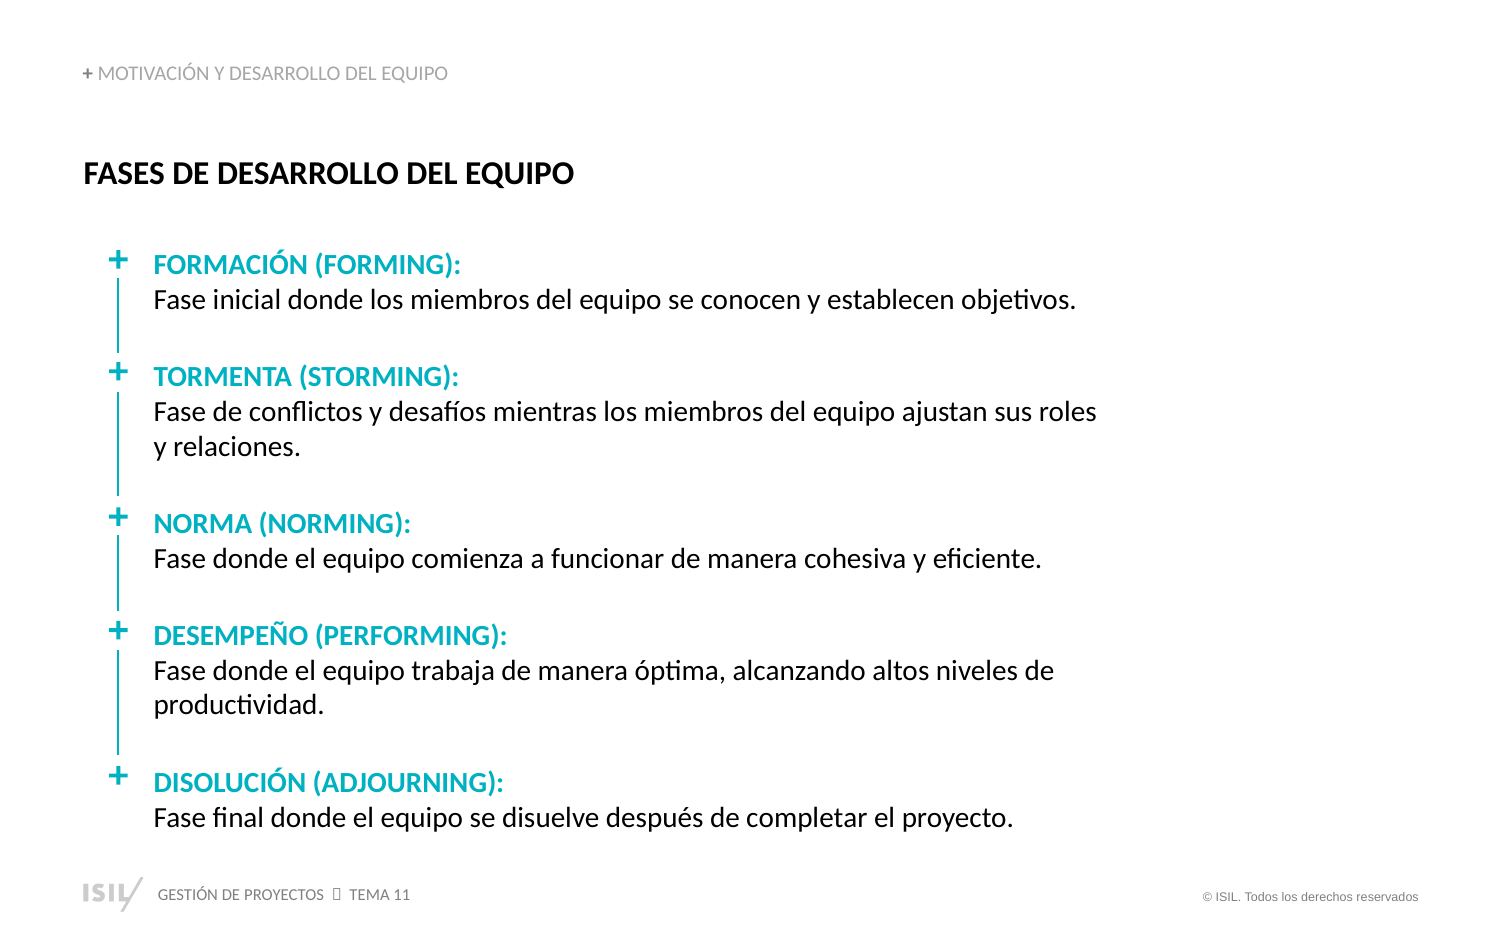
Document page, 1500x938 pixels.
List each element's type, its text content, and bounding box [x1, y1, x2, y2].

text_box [109, 360, 1113, 462]
text_box FASES DE DESARROLLO DEL EQUIPO [83, 151, 680, 192]
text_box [108, 248, 1164, 314]
text_box + MOTIVACIÓN Y DESARROLLO DEL EQUIPO [82, 61, 586, 85]
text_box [108, 765, 1164, 832]
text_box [109, 619, 1163, 719]
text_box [108, 507, 1164, 573]
